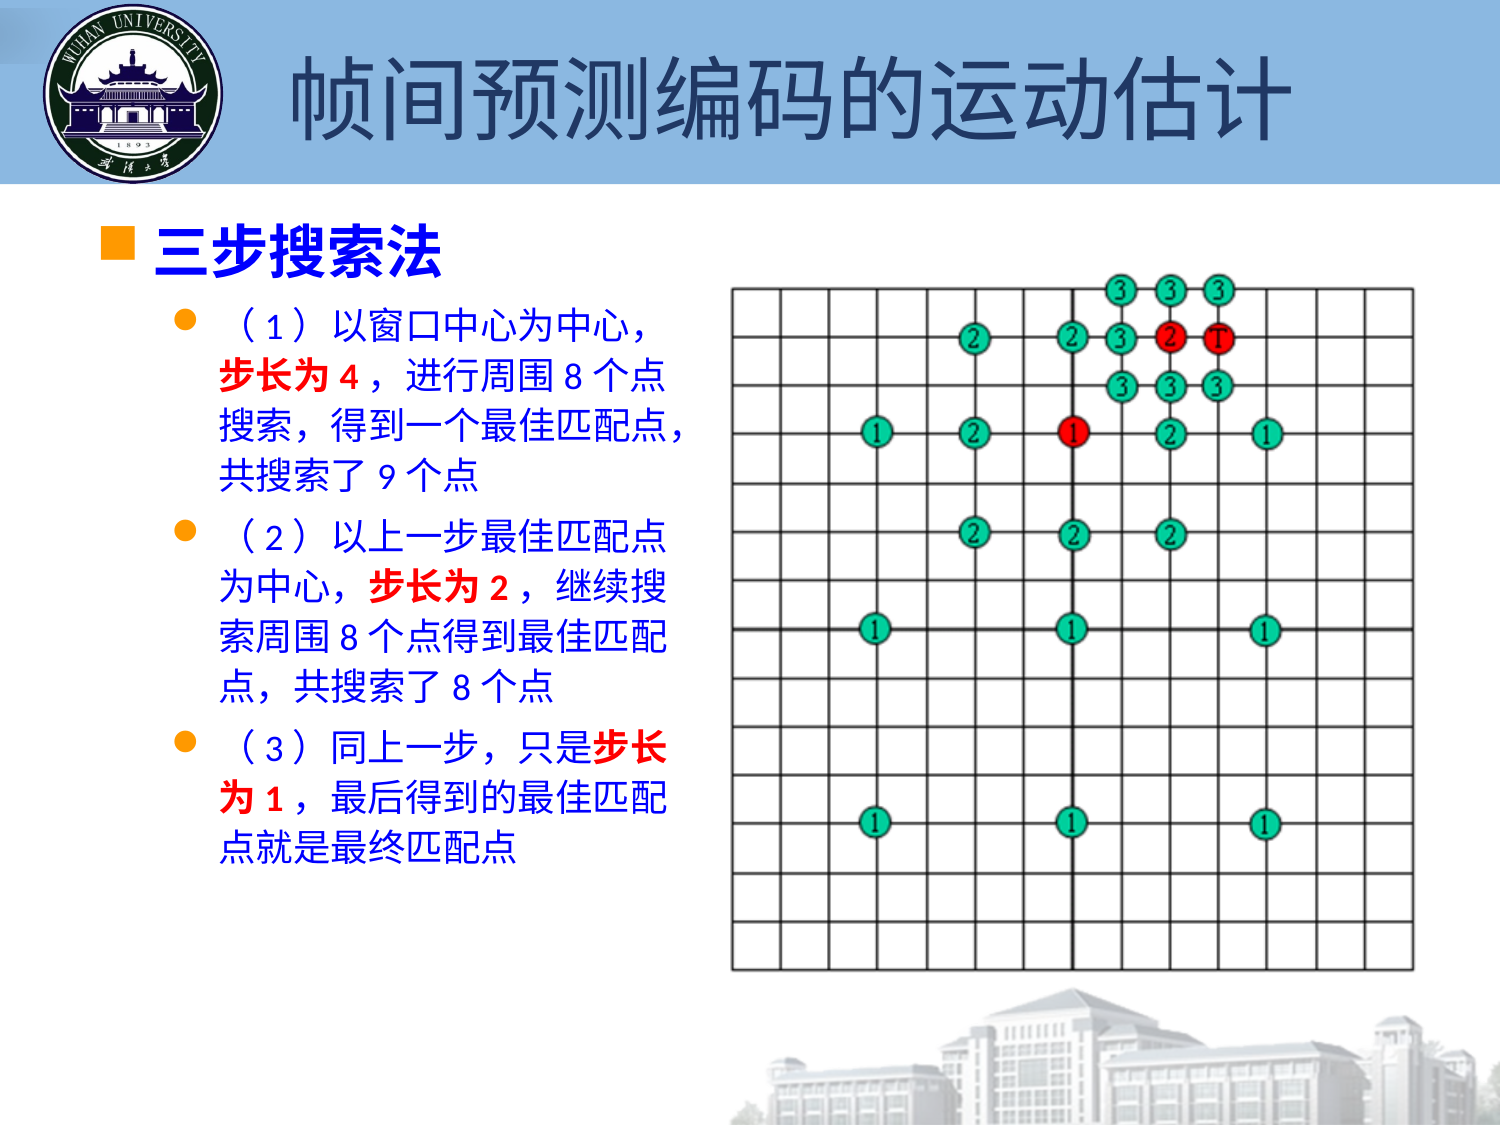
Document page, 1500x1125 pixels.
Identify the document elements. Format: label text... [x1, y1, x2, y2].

text_box 三步搜索法 （1）以窗口中心为中心，步长为4，进行周围8个点搜索，得到一个最佳匹配点，共搜索了9个点 （2）以上一步最佳匹配点为中心，步长为2，继续搜索周围8个点得到最佳匹配点，共搜索了8个点 （3）同上一步，只是步长为1，最后得到的最佳匹配点就是最终匹配点 [81, 208, 703, 953]
picture [726, 267, 1422, 977]
picture [42, 3, 224, 184]
picture [728, 986, 1500, 1125]
title 帧间预测编码的运动估计 [271, 45, 1500, 163]
